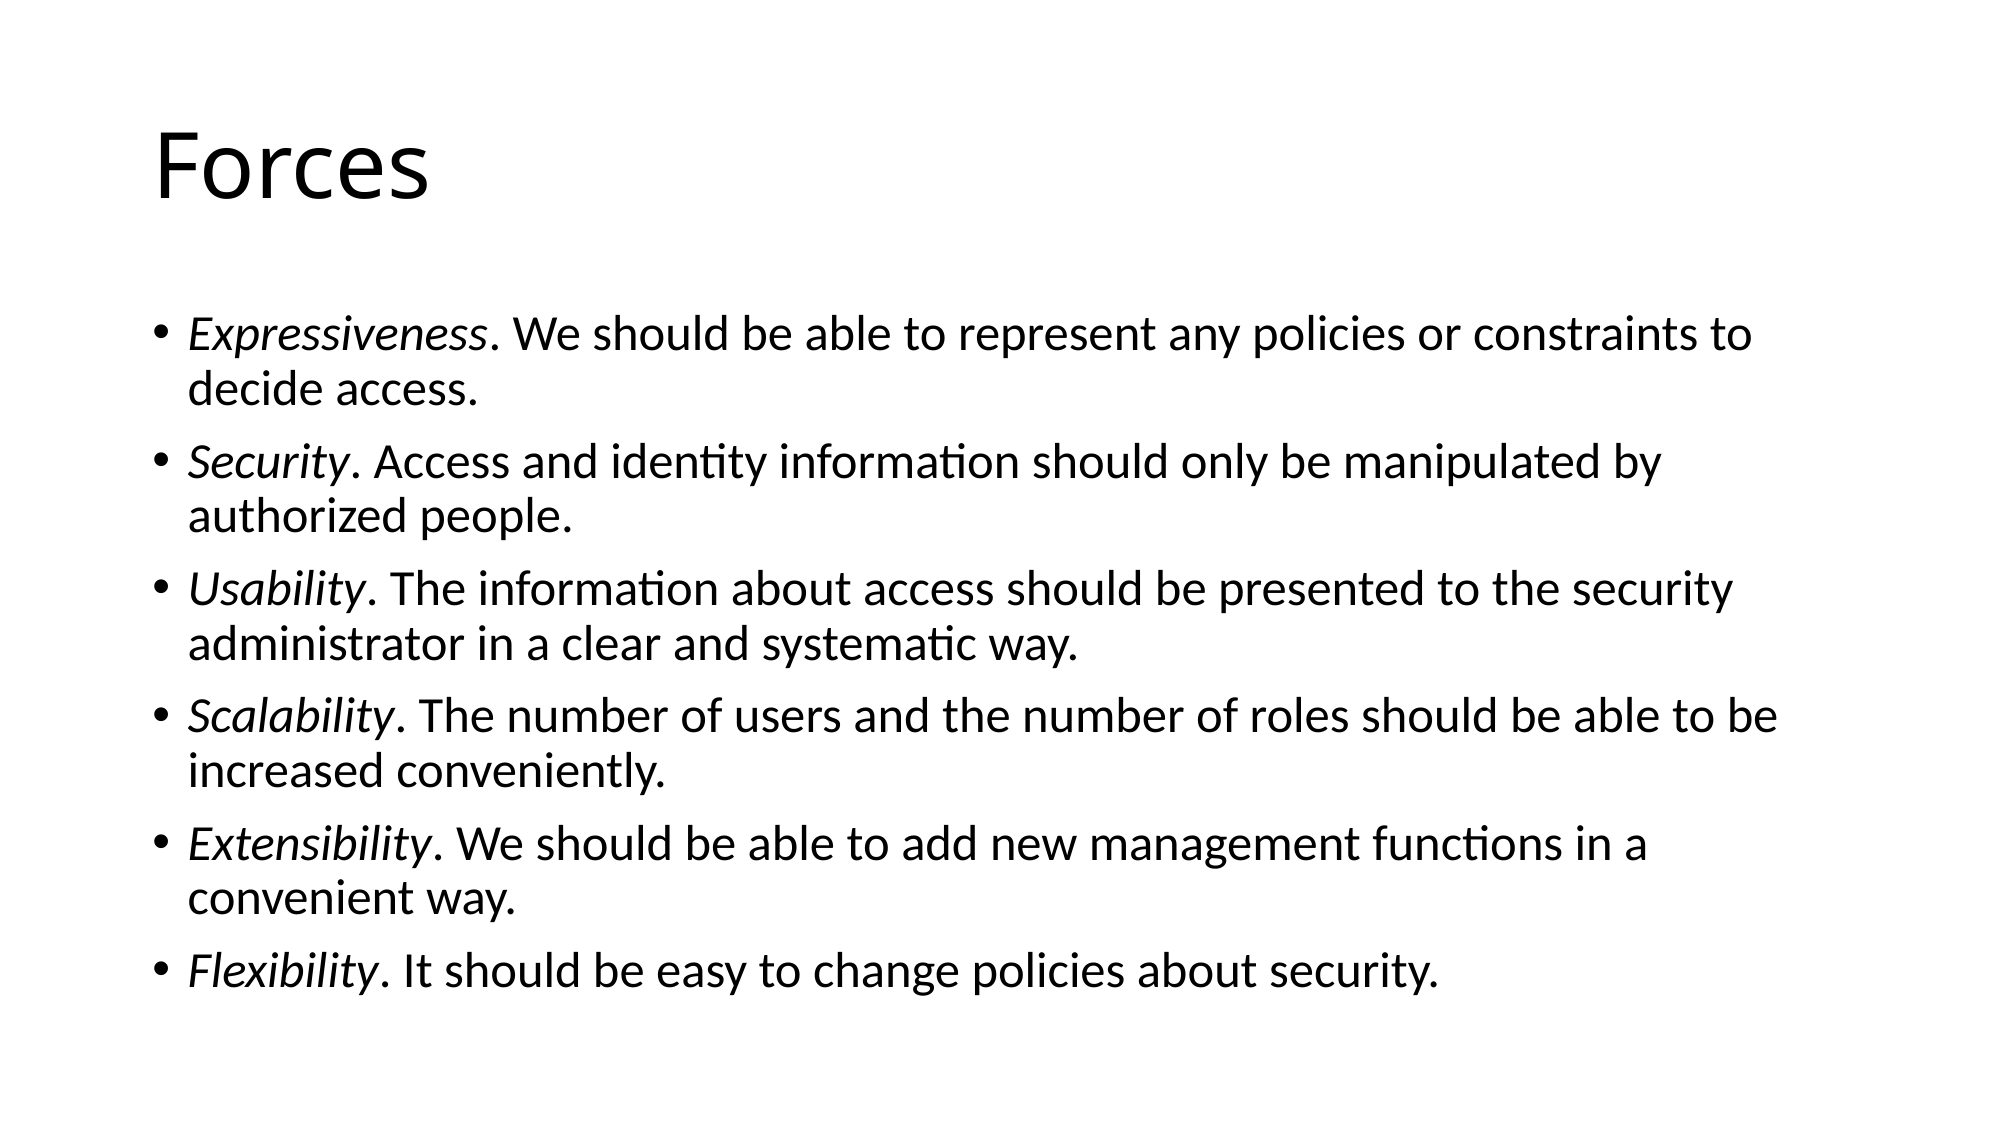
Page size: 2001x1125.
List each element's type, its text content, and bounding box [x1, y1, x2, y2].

list Expressiveness. We should be able to represent any policies or constraints to decide access. Security. Access and identity information should only be manipulated by authorized people. Usability. The information about access should be presented to the security administrator in a clear and systematic way. Scalability. The number of users and the number of roles should be able to be increased conveniently. Extensibility. We should be able to add new management functions in a convenient way. Flexibility. It should be easy to change policies about security. [137, 299, 1863, 1014]
title Forces [137, 59, 1863, 278]
